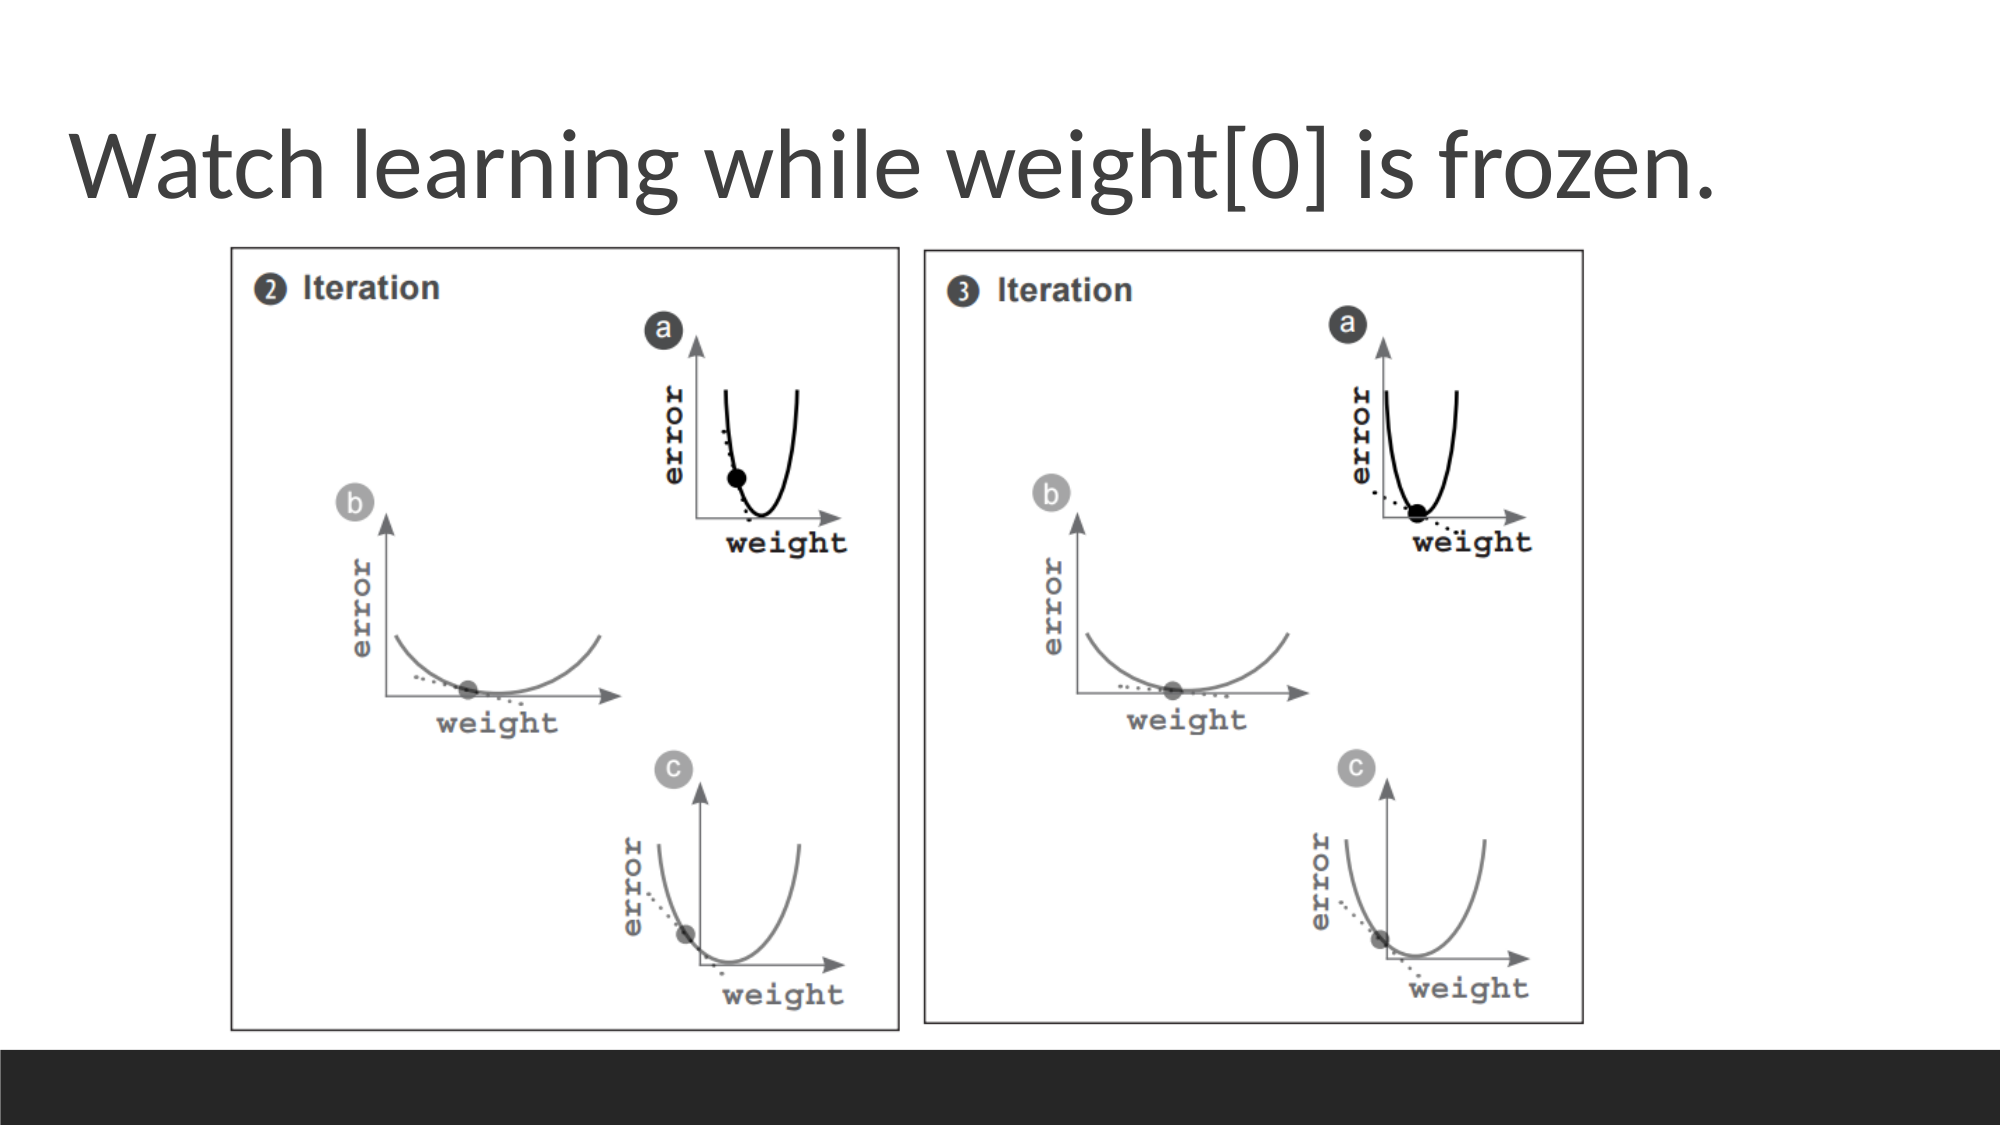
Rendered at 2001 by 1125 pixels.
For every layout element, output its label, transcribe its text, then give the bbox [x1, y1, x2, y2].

picture [221, 243, 1592, 1035]
title Watch learning while weight[0] is frozen. [53, 47, 1831, 285]
